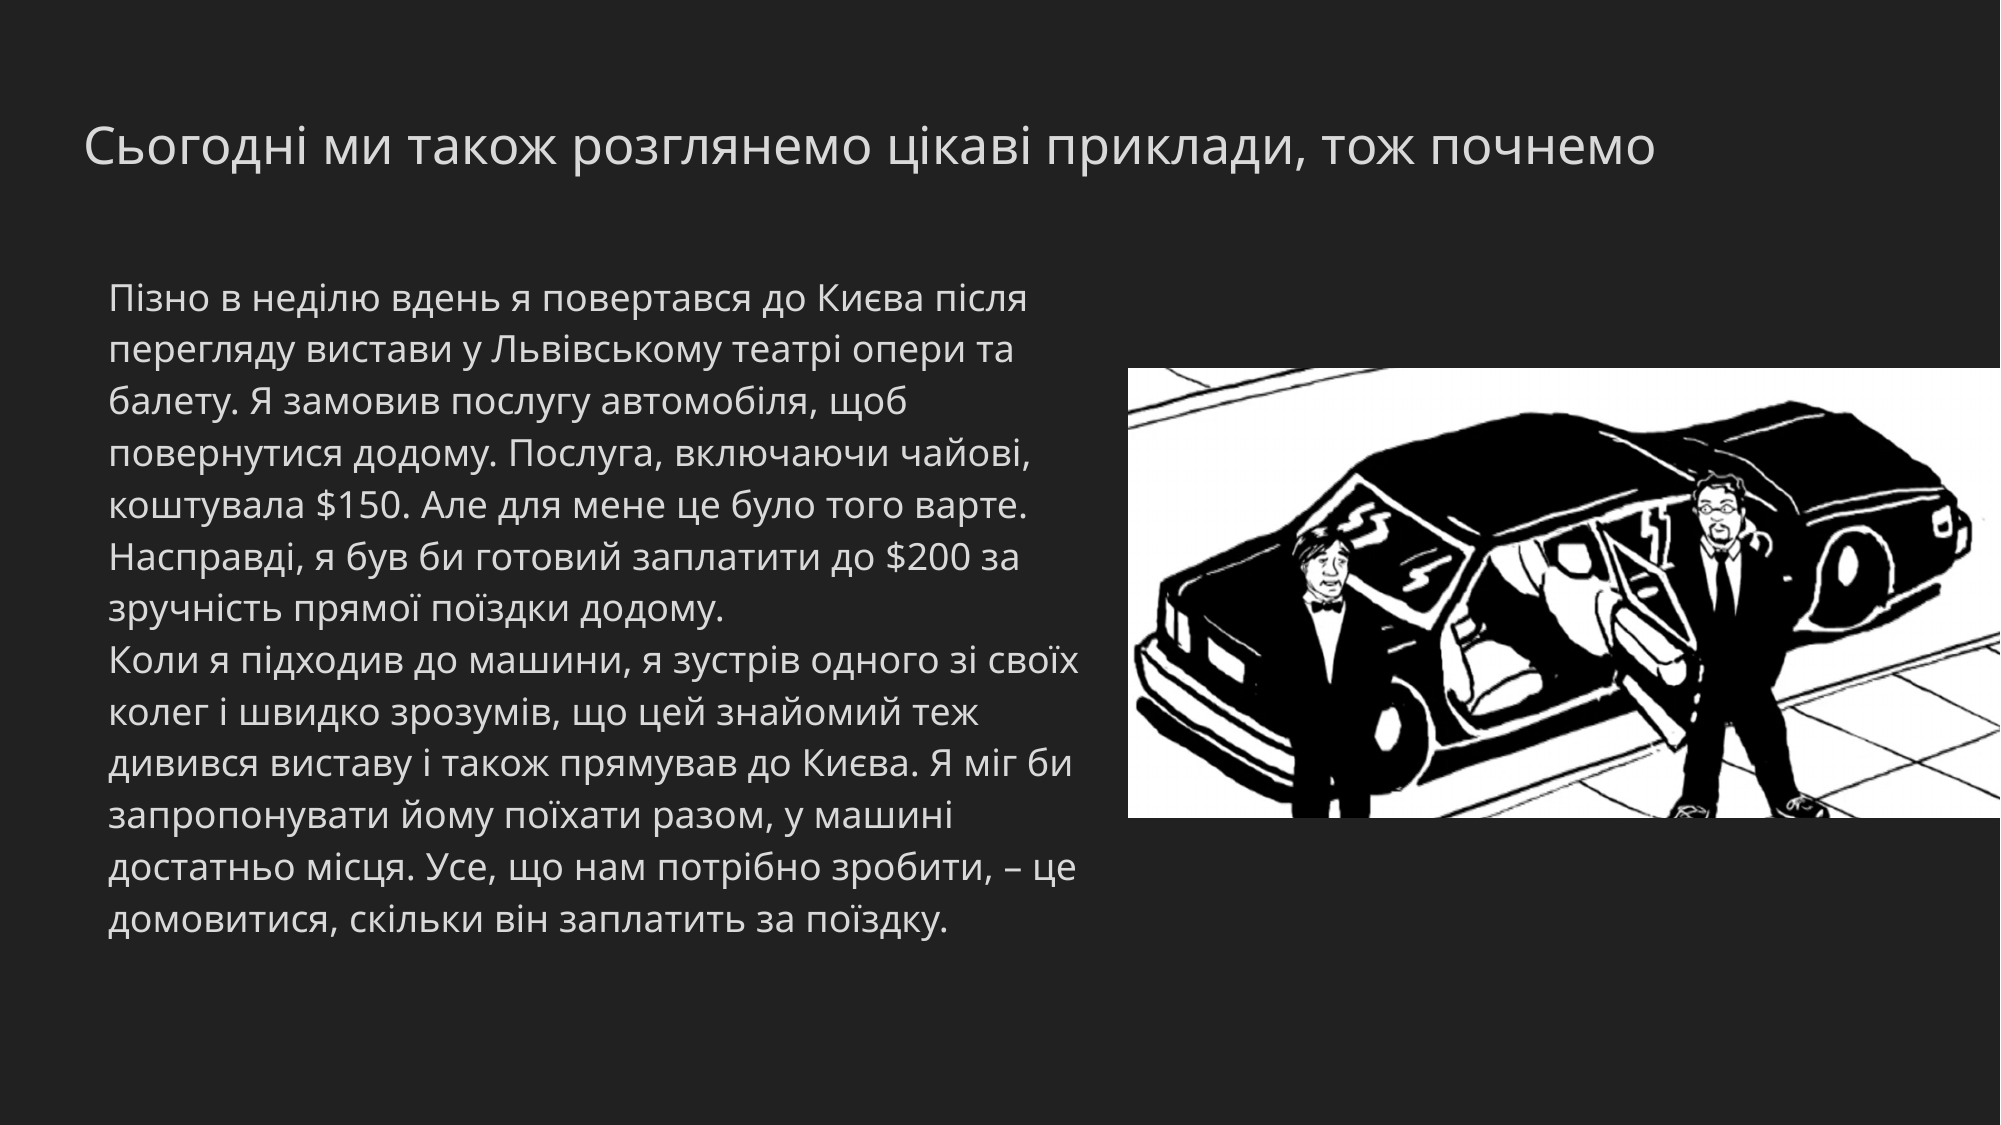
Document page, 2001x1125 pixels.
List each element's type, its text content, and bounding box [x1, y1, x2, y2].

list Пізно в неділю вдень я повертався до Києва після перегляду вистави у Львівському театрі опери та балету. Я замовив послугу автомобіля, щоб повернутися додому. Послуга, включаючи чайові, коштувала $150. Але для мене це було того варте. Насправді, я був би готовий заплатити до $200 за зручність прямої поїздки додому. Коли я підходив до машини, я зустрів одного зі своїх колег і швидко зрозумів, що цей знайомий теж дивився виставу і також прямував до Києва. Я міг би запропонувати йому поїхати разом, у машині достатньо місця. Усе, що нам потрібно зробити, – це домовитися, скільки він заплатить за поїздку. [68, 252, 1141, 1000]
picture [1128, 368, 2000, 818]
title Сьогодні ми також розглянемо цікаві приклади, тож почнемо [68, 97, 1932, 223]
